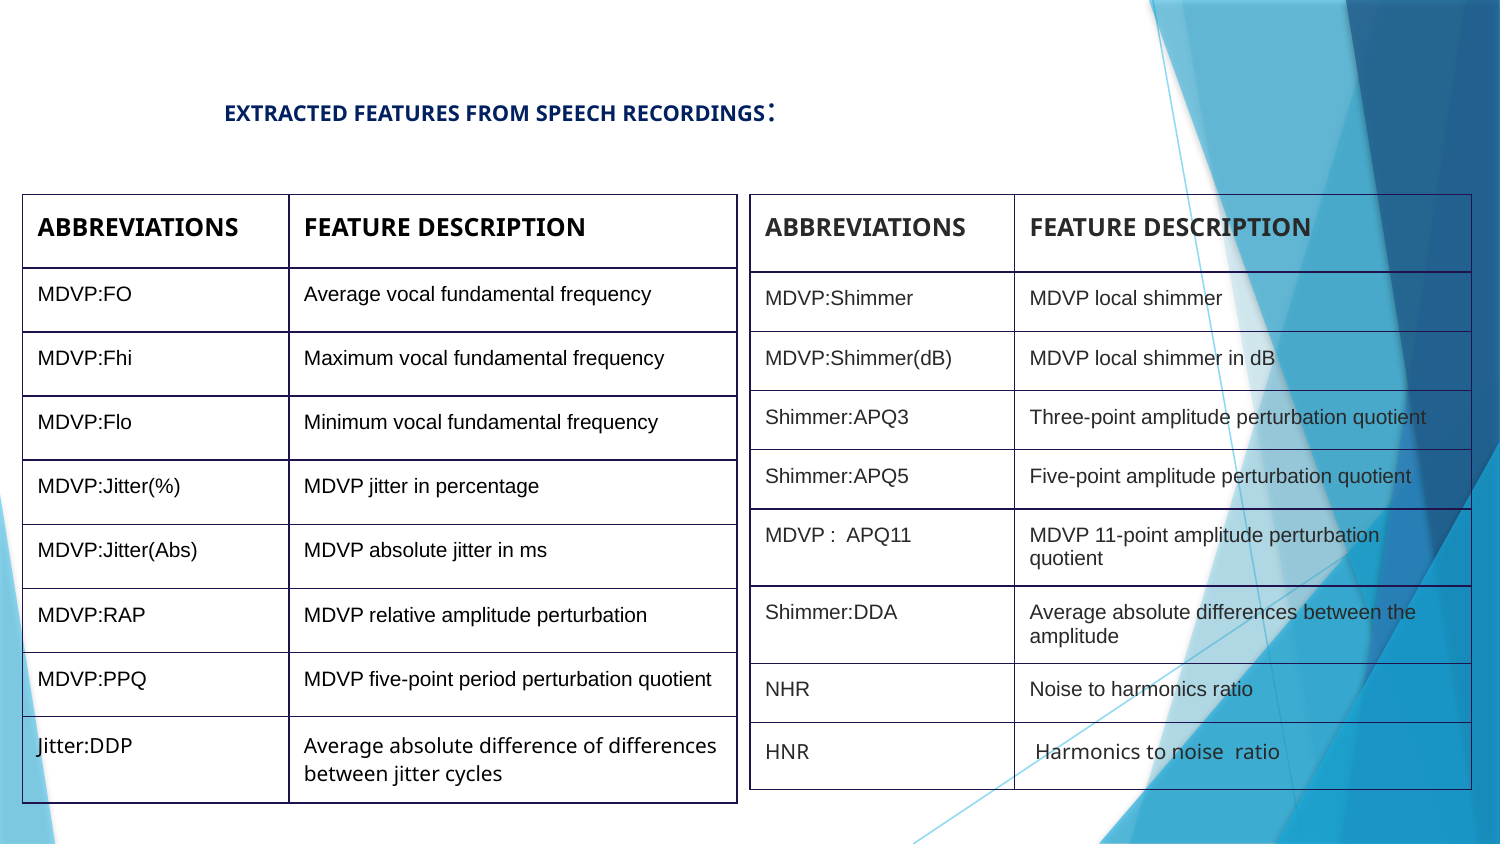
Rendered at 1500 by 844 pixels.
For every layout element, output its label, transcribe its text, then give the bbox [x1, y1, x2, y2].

table_cell Average vocal fundamental frequency [290, 269, 736, 331]
table_cell Noise to harmonics ratio [1015, 664, 1471, 722]
table_cell Harmonics to noise ratio [1015, 723, 1471, 789]
table_cell Three-point amplitude perturbation quotient [1015, 391, 1471, 449]
table_cell MDVP:Shimmer(dB) [751, 332, 1014, 390]
table_cell Shimmer:APQ3 [751, 391, 1014, 449]
table_cell MDVP:Jitter(%) [23, 461, 288, 524]
table_cell HNR [751, 723, 1014, 789]
table_cell MDVP five-point period perturbation quotient [290, 653, 736, 716]
title EXTRACTED FEATURES FROM SPEECH RECORDINGS: [209, 65, 1178, 195]
table_cell MDVP 11-point amplitude perturbation quotient [1015, 510, 1471, 585]
table_header ABBREVIATIONS [23, 195, 288, 267]
table_cell Average absolute differences between the amplitude [1015, 587, 1471, 663]
table_cell MDVP:Shimmer [751, 273, 1014, 331]
table_cell MDVP:Jitter(Abs) [23, 525, 288, 588]
table_cell MDVP local shimmer [1015, 273, 1471, 331]
table_cell MDVP:RAP [23, 589, 288, 652]
table_cell MDVP:FO [23, 269, 288, 331]
table_header FEATURE DESCRIPTION [290, 195, 736, 267]
table_cell Average absolute difference of differences between jitter cycles [290, 717, 736, 802]
table_cell NHR [751, 664, 1014, 722]
table_cell Minimum vocal fundamental frequency [290, 397, 736, 459]
table_cell MDVP : APQ11 [751, 510, 1014, 585]
table_cell Shimmer:APQ5 [751, 450, 1014, 508]
table_cell Five-point amplitude perturbation quotient [1015, 450, 1471, 508]
table_cell MDVP:Fhi [23, 333, 288, 395]
table_cell Shimmer:DDA [751, 587, 1014, 663]
table_cell MDVP jitter in percentage [290, 461, 736, 524]
table_header FEATURE DESCRIPTION [1015, 195, 1471, 271]
table_cell Maximum vocal fundamental frequency [290, 333, 736, 395]
table_cell MDVP relative amplitude perturbation [290, 589, 736, 652]
table_header ABBREVIATIONS [751, 195, 1014, 271]
table_cell MDVP:Flo [23, 397, 288, 459]
table_cell MDVP absolute jitter in ms [290, 525, 736, 588]
table_cell MDVP local shimmer in dB [1015, 332, 1471, 390]
table_cell Jitter:DDP [23, 717, 288, 802]
table_cell MDVP:PPQ [23, 653, 288, 716]
